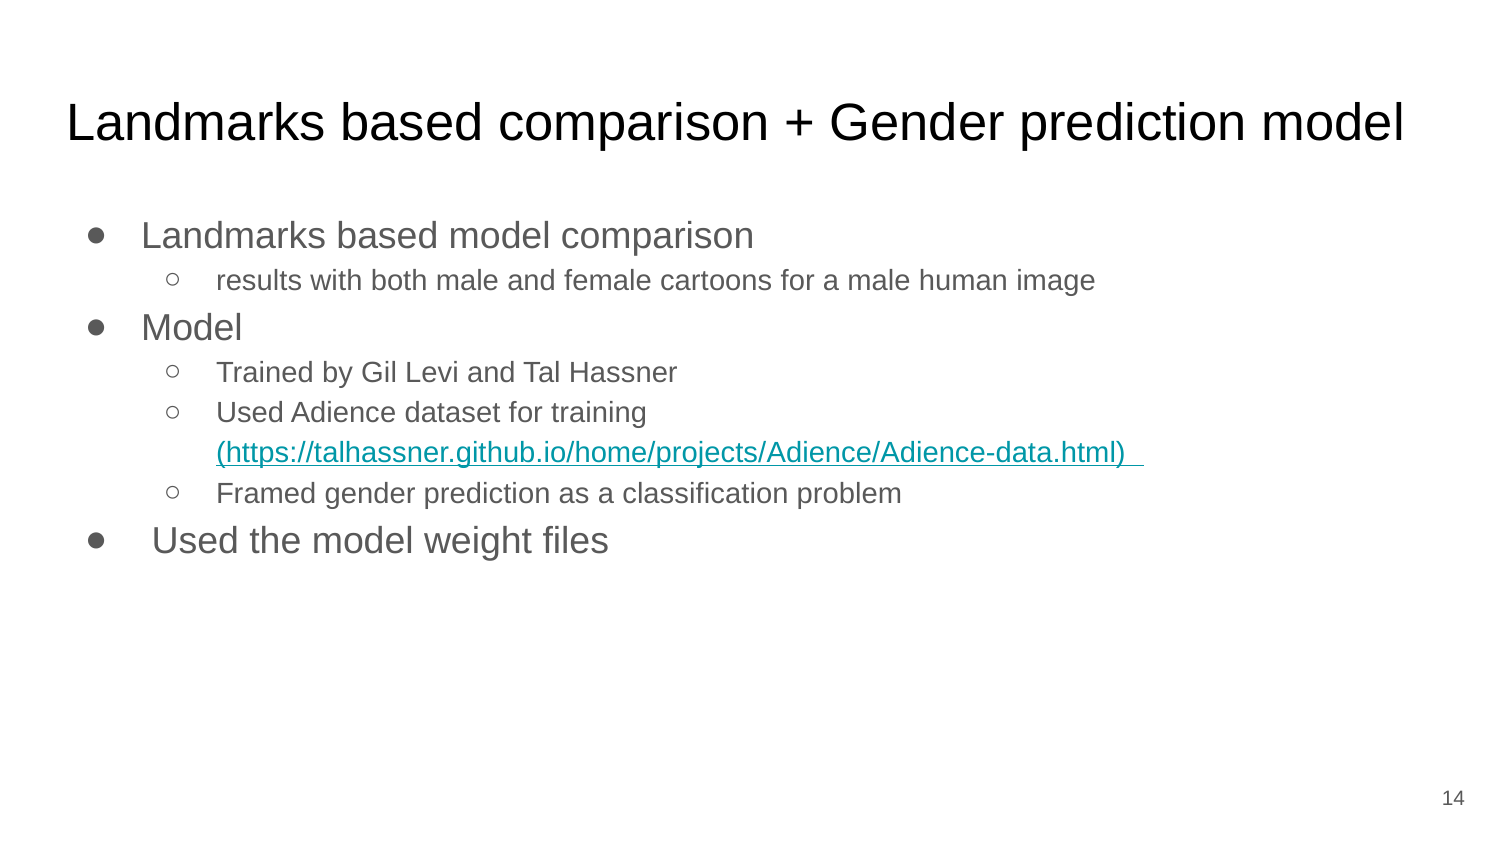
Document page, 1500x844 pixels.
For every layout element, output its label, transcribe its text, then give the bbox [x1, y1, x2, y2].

slide_number ‹#› [1389, 764, 1480, 830]
list Landmarks based model comparison results with both male and female cartoons for a male human image Model Trained by Gil Levi and Tal Hassner Used Adience dataset for training (https://talhassner.github.io/home/projects/Adience/Adience-data.html) Framed gender prediction as a classification problem Used the model weight files [51, 189, 1449, 750]
title Landmarks based comparison + Gender prediction model [51, 72, 1449, 167]
